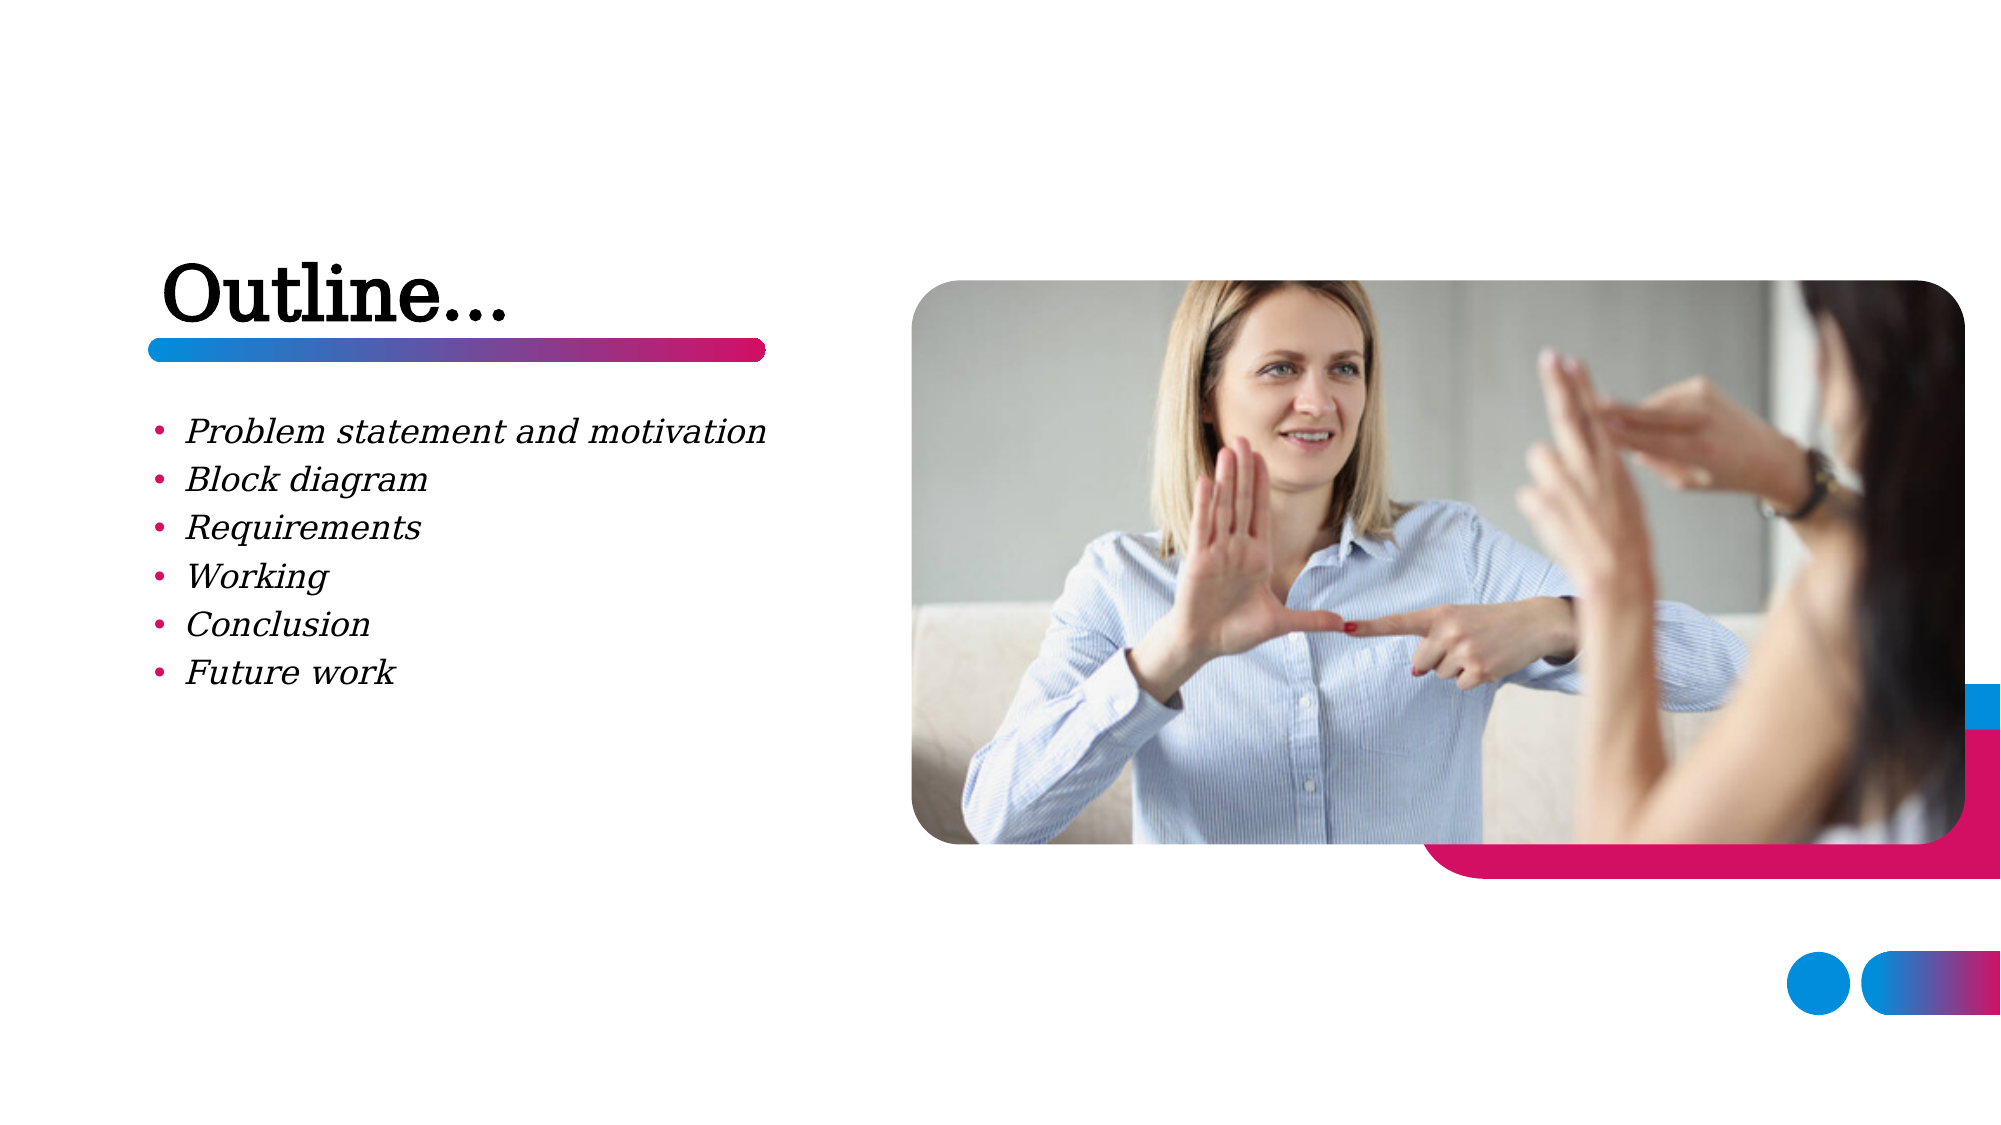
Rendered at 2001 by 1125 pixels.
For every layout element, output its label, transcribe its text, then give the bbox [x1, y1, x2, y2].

list Problem statement and motivation Block diagram Requirements Working Conclusion Future work [138, 407, 885, 788]
picture [911, 280, 1965, 845]
slide_number [1772, 954, 1863, 1015]
title Outline… [146, 231, 885, 360]
